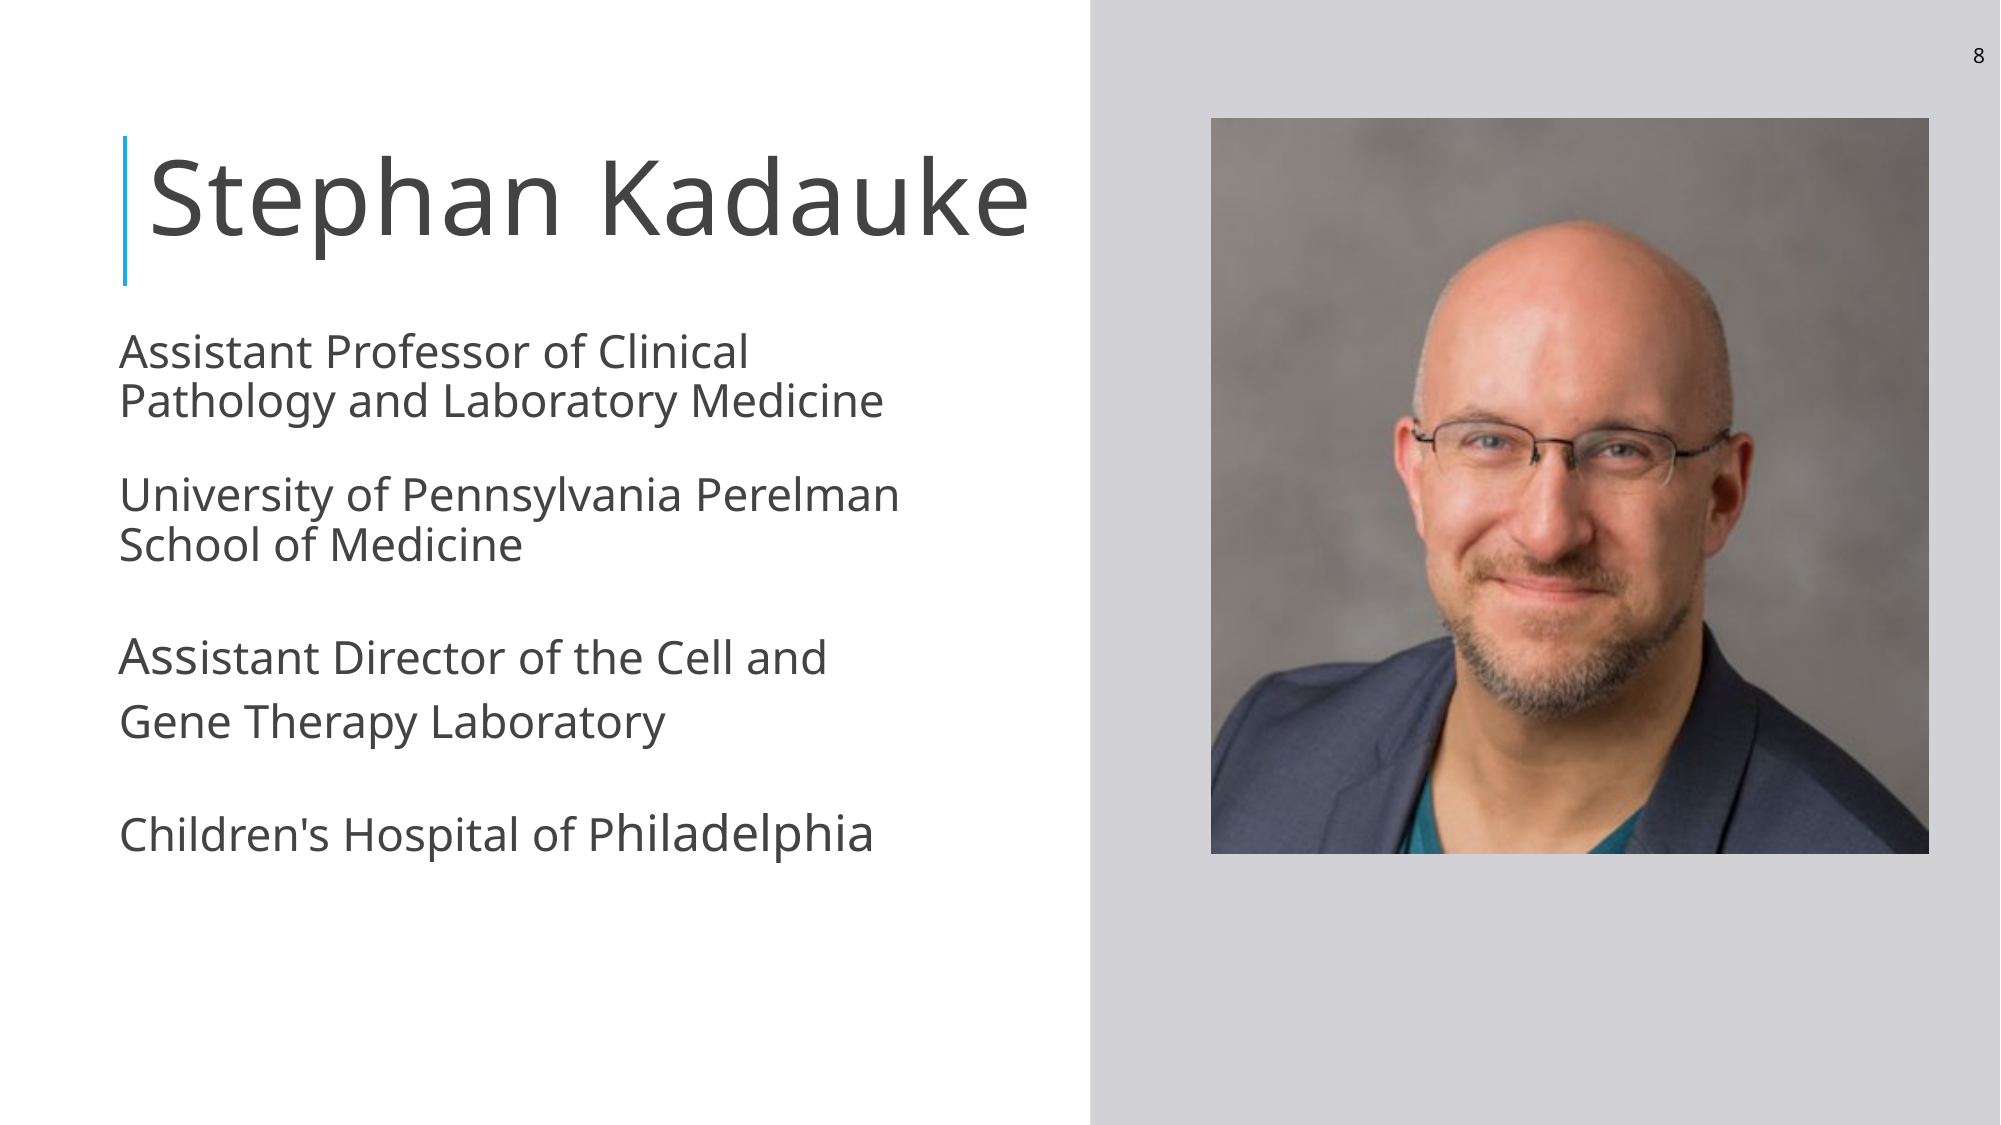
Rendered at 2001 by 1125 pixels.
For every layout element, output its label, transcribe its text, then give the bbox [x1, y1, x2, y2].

list Assistant Professor of Clinical Pathology and Laboratory Medicine University of Pennsylvania Perelman School of Medicine Assistant Director of the Cell and Gene Therapy Laboratory Children's Hospital of Philadelphia [99, 308, 971, 987]
slide_number 8 [1878, 0, 2000, 118]
picture [1211, 118, 1930, 854]
title Stephan Kadauke [128, 135, 1067, 324]
